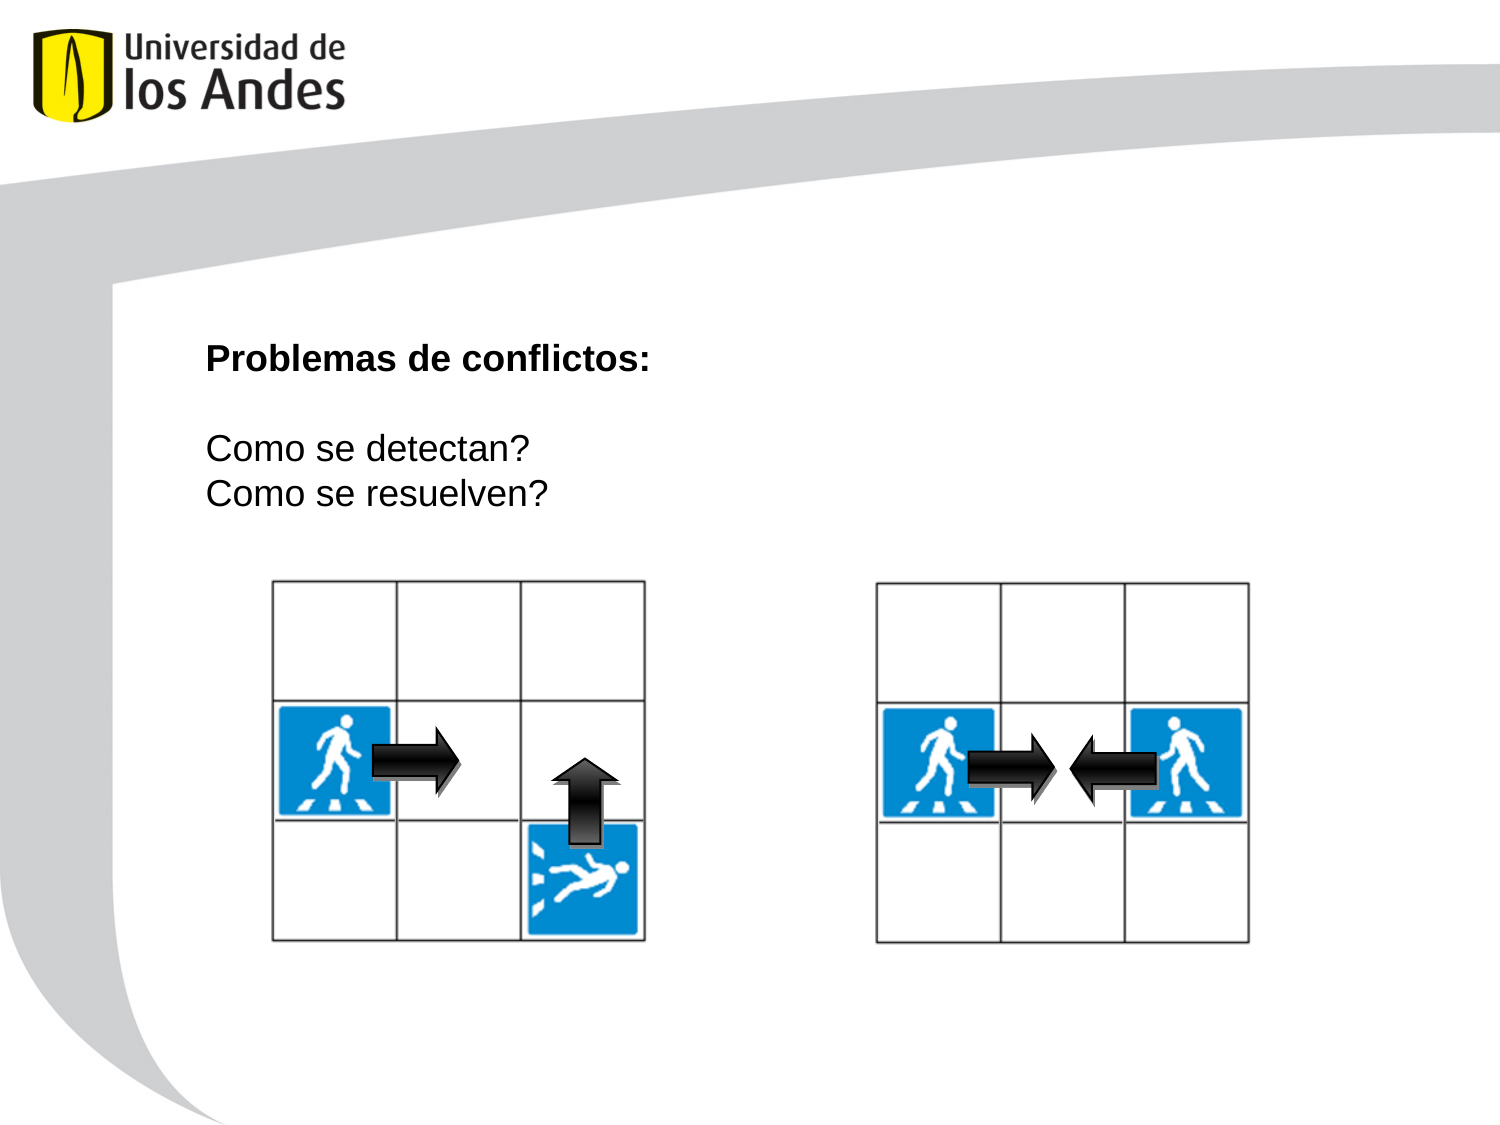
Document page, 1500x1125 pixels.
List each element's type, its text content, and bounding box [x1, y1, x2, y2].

text_box [0, 0, 1500, 74]
text_box Problemas de conflictos: Como se detectan? Como se resuelven? [190, 326, 750, 521]
picture [0, 76, 1500, 1125]
